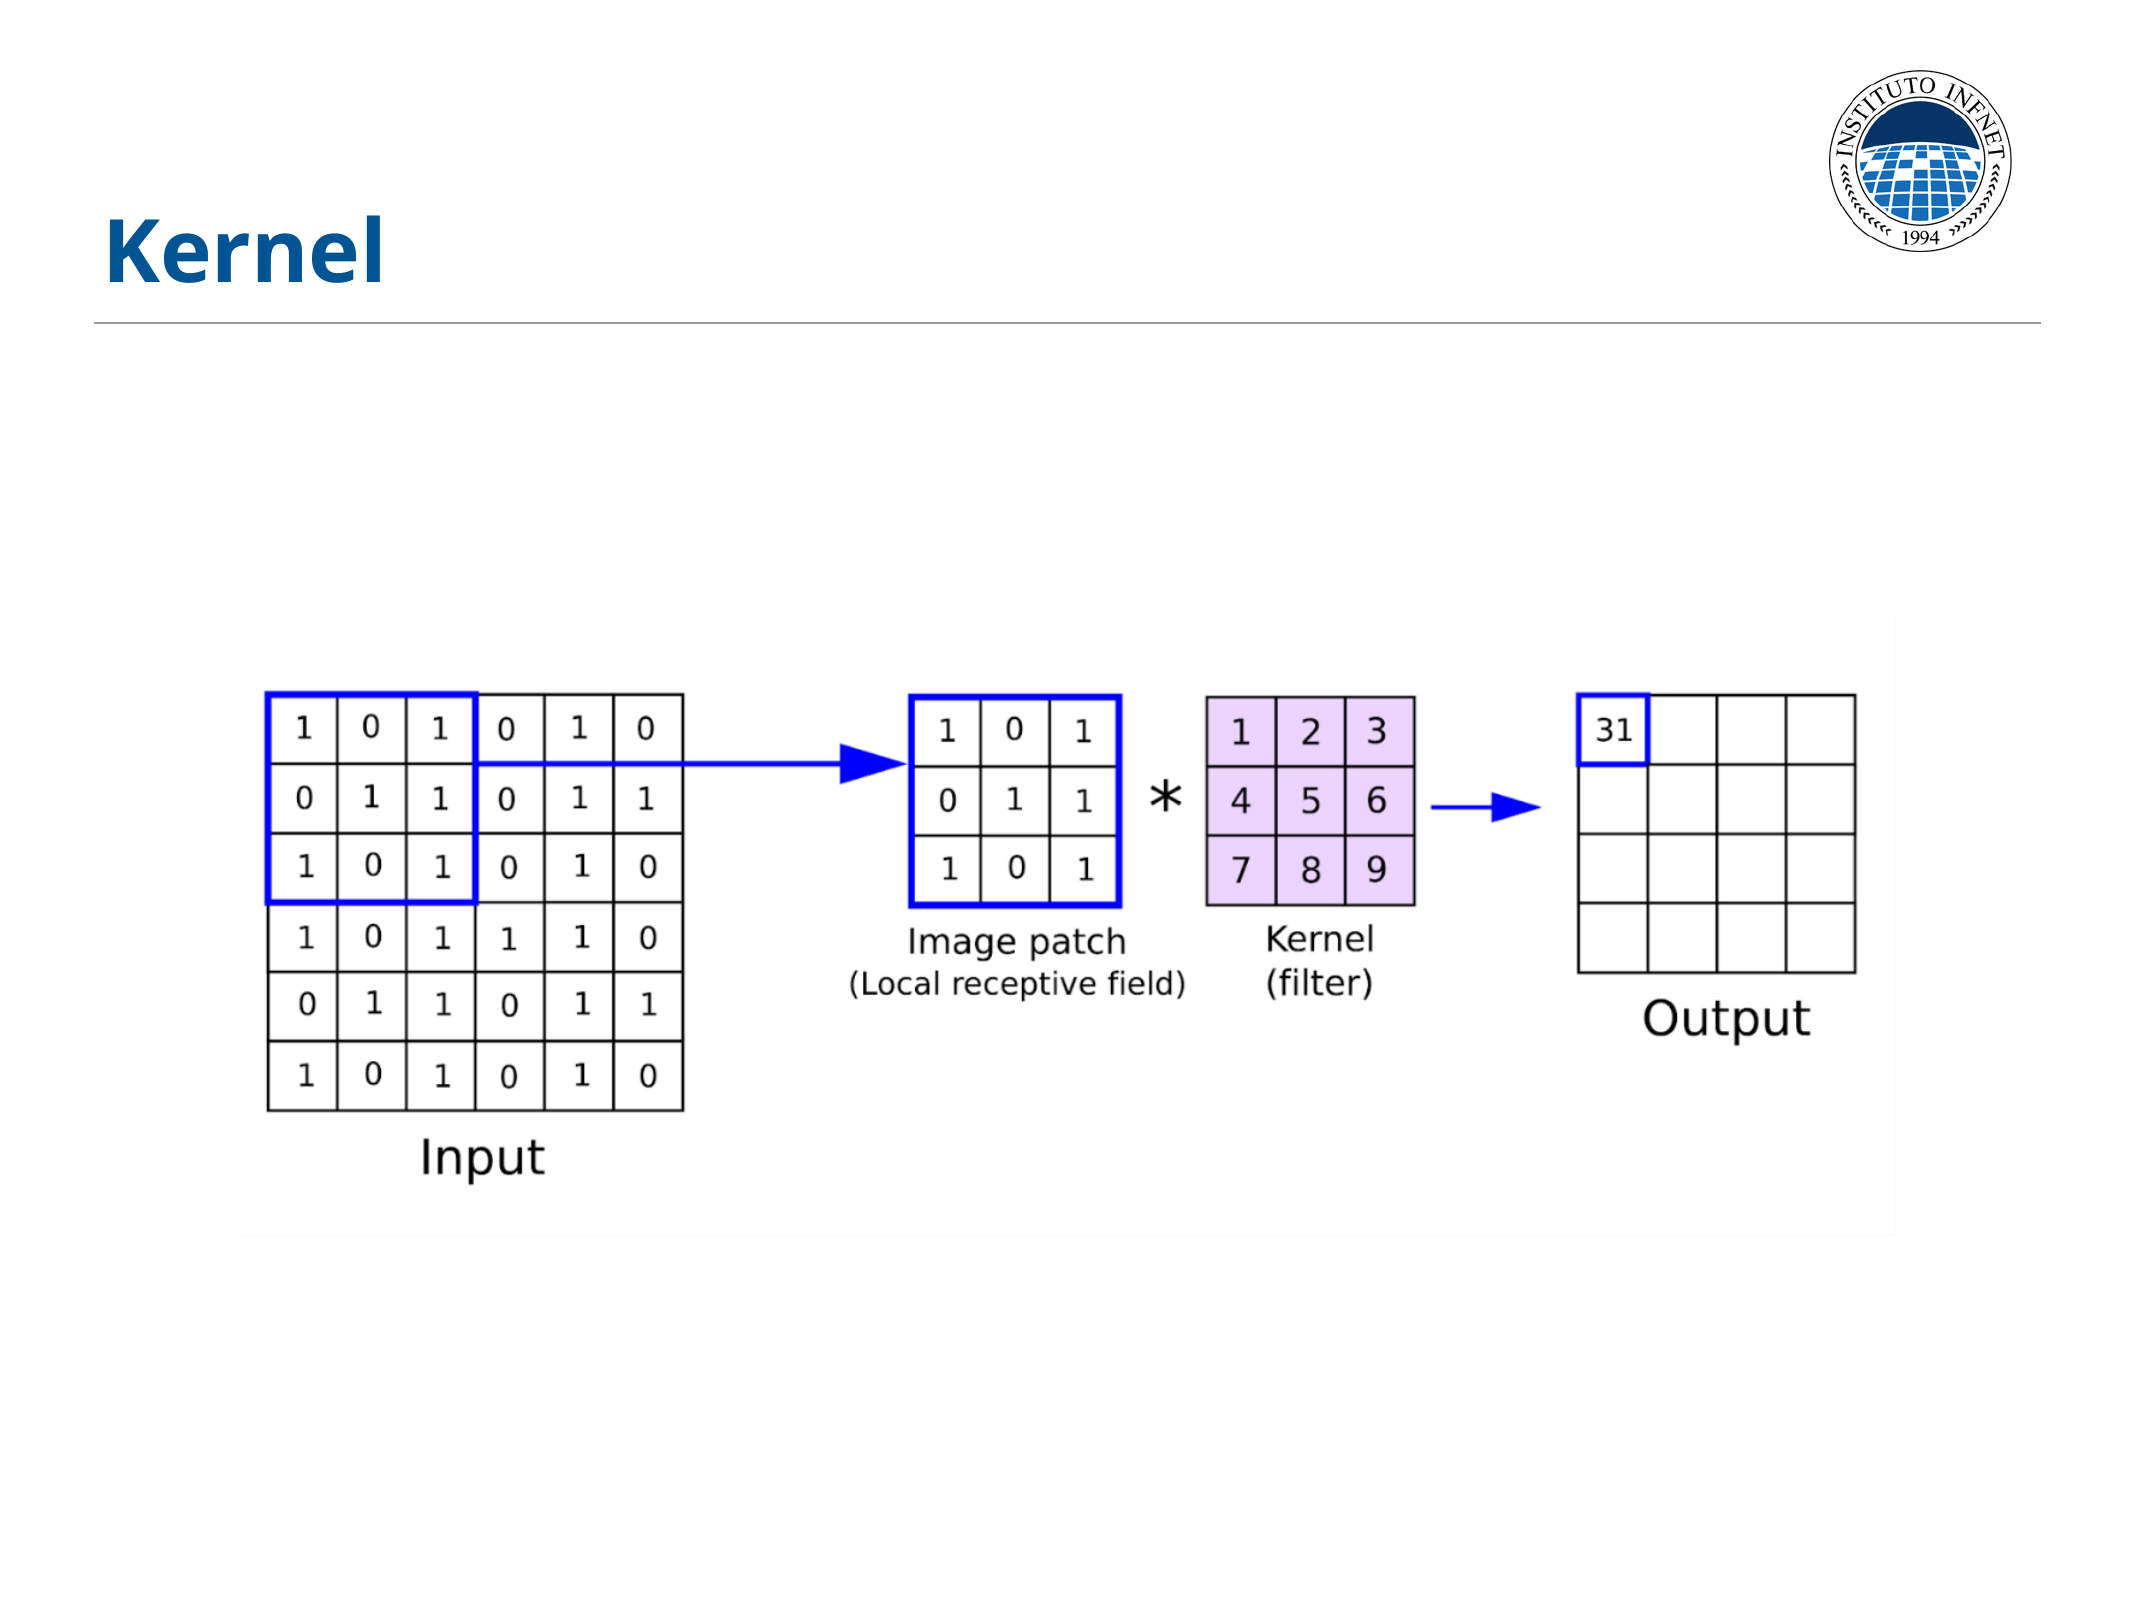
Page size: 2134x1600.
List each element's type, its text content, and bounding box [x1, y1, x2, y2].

picture [1818, 54, 2023, 267]
picture [237, 612, 1896, 1236]
title Kernel [93, 79, 1629, 309]
